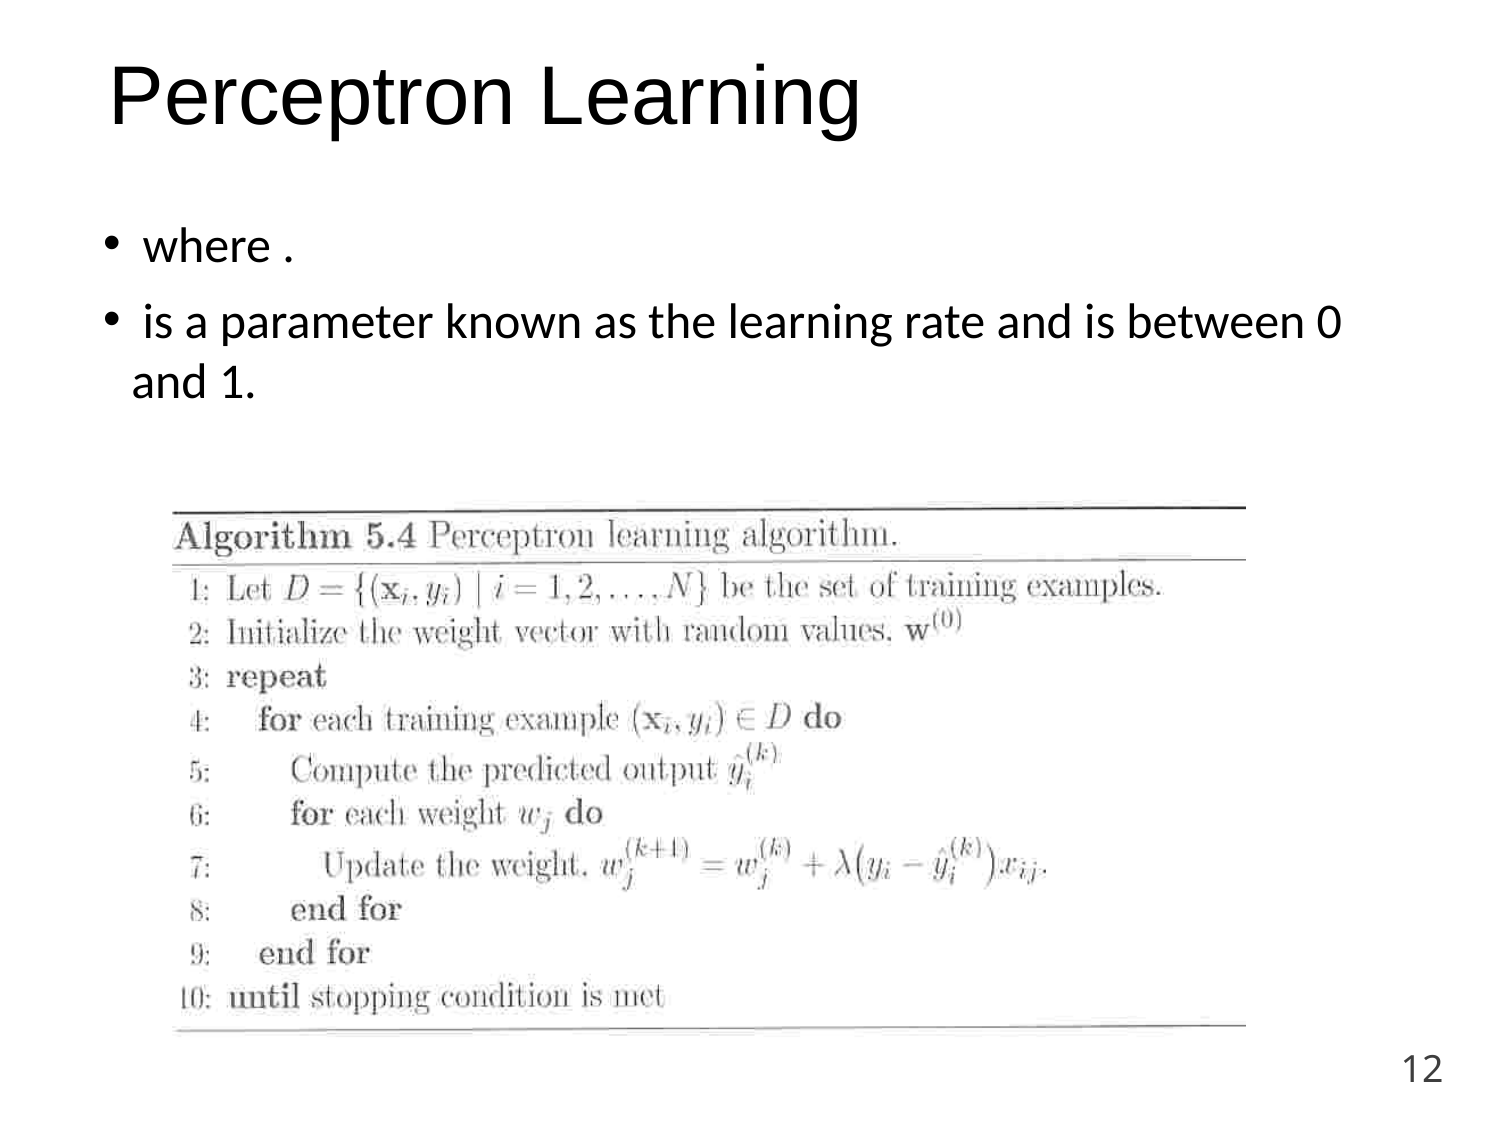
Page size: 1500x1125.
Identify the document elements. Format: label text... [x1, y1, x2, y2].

text_box 12 [1384, 1044, 1462, 1096]
picture [154, 479, 1246, 1045]
title Perceptron Learning [93, 31, 1397, 164]
